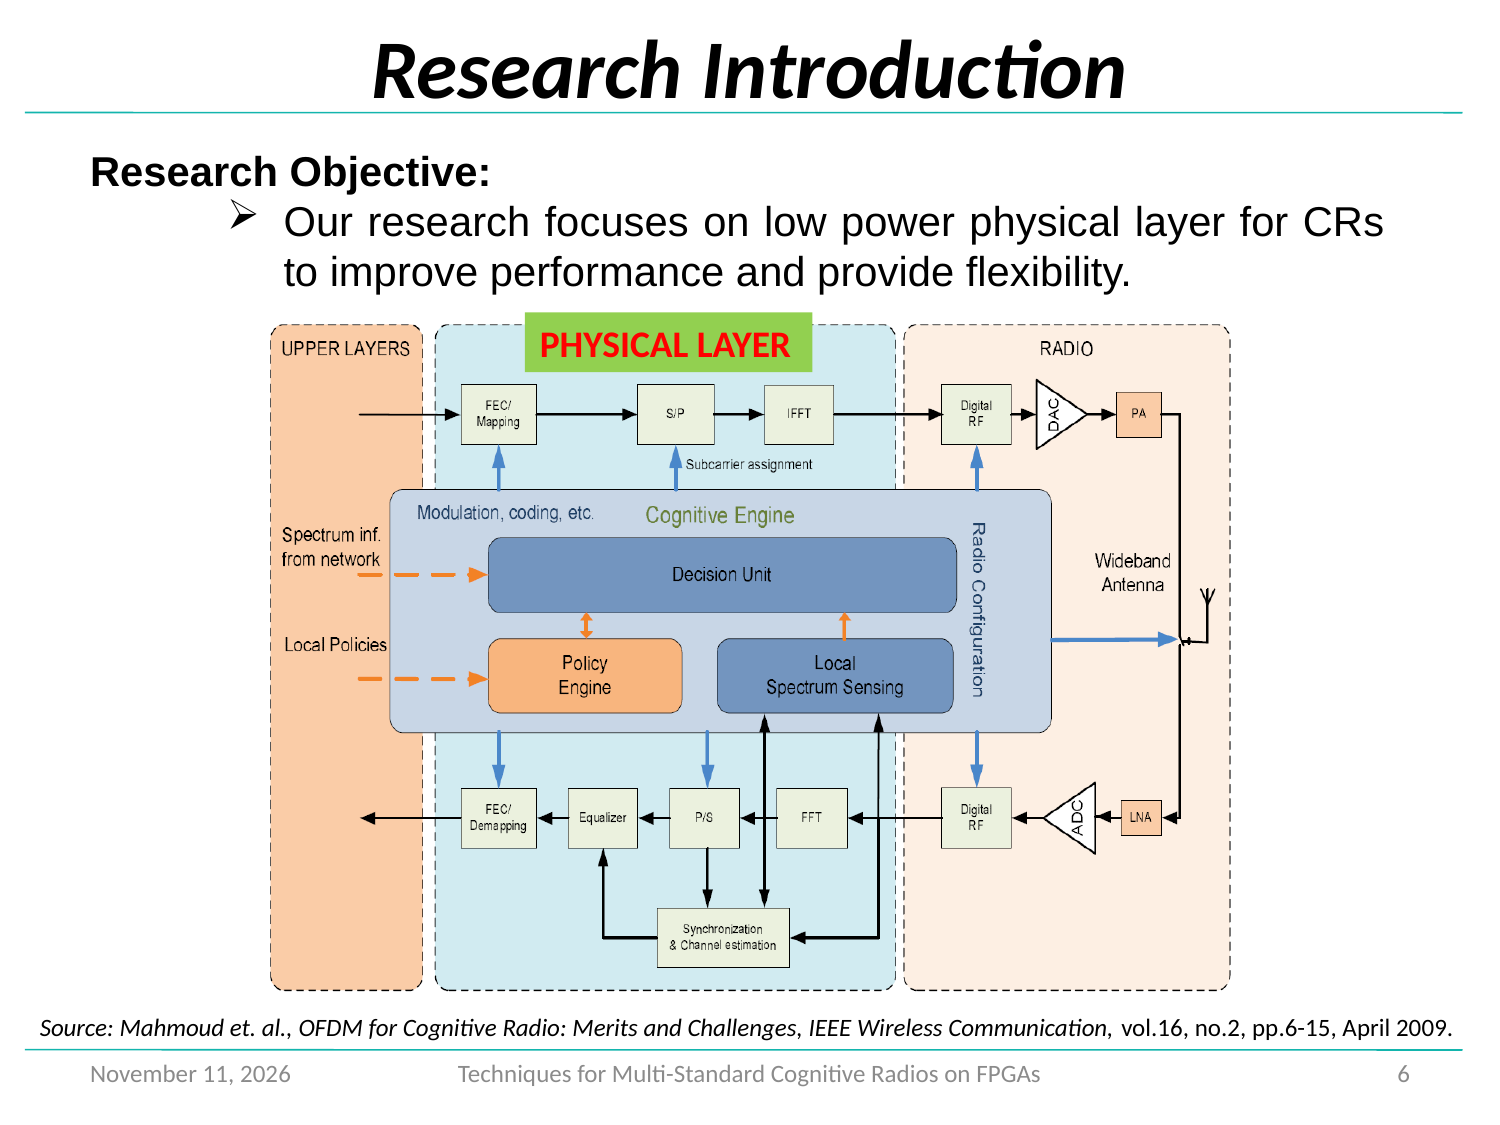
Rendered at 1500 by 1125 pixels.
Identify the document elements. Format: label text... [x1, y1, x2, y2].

text_box Our research focuses on low power physical layer for CRs to improve performance and provide flexibility. [212, 225, 1400, 303]
list Research Objective: [75, 137, 1425, 225]
footer Techniques for Multi-Standard Cognitive Radios on FPGAs [437, 1042, 1063, 1103]
picture [262, 317, 1238, 1001]
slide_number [75, 1042, 425, 1103]
slide_number 6 [1074, 1042, 1425, 1103]
title Research Introduction [75, 12, 1425, 118]
text_box Source: Mahmoud et. al., OFDM for Cognitive Radio: Merits and Challenges, IEEE Wireless Communication, vol.16, no.2, pp.6-15, April 2009. [24, 1004, 1488, 1050]
